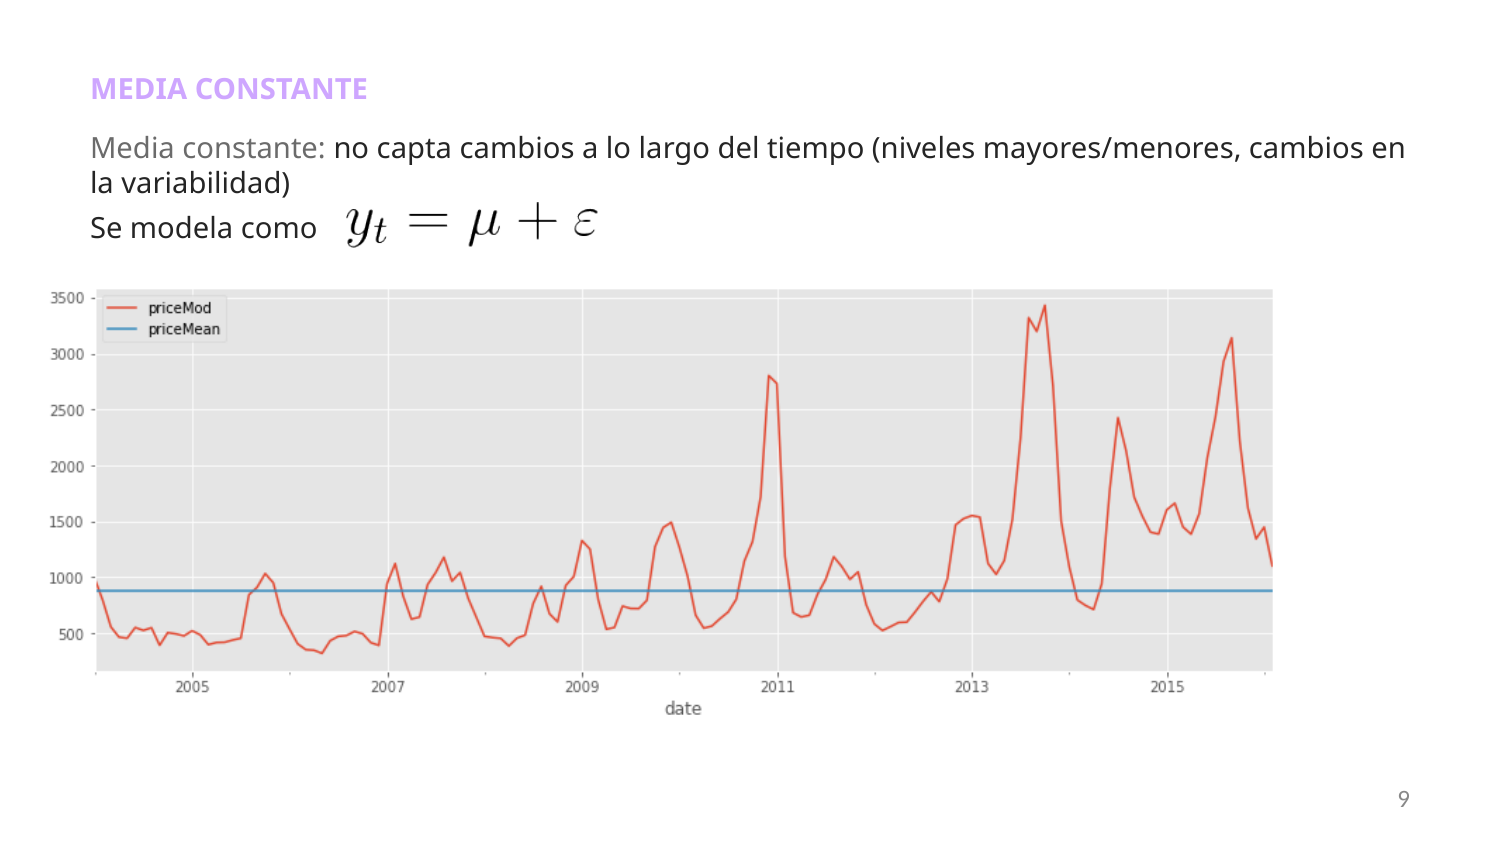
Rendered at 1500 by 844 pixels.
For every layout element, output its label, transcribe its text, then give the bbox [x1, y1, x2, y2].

picture [38, 274, 1287, 730]
picture [346, 201, 599, 249]
title MEDIA CONSTANTE [75, 55, 1022, 143]
slide_number ‹#› [1074, 774, 1425, 820]
list Media constante: no capta cambios a lo largo del tiempo (niveles mayores/menores, cambios en la variabilidad) Se modela como [75, 114, 1425, 672]
